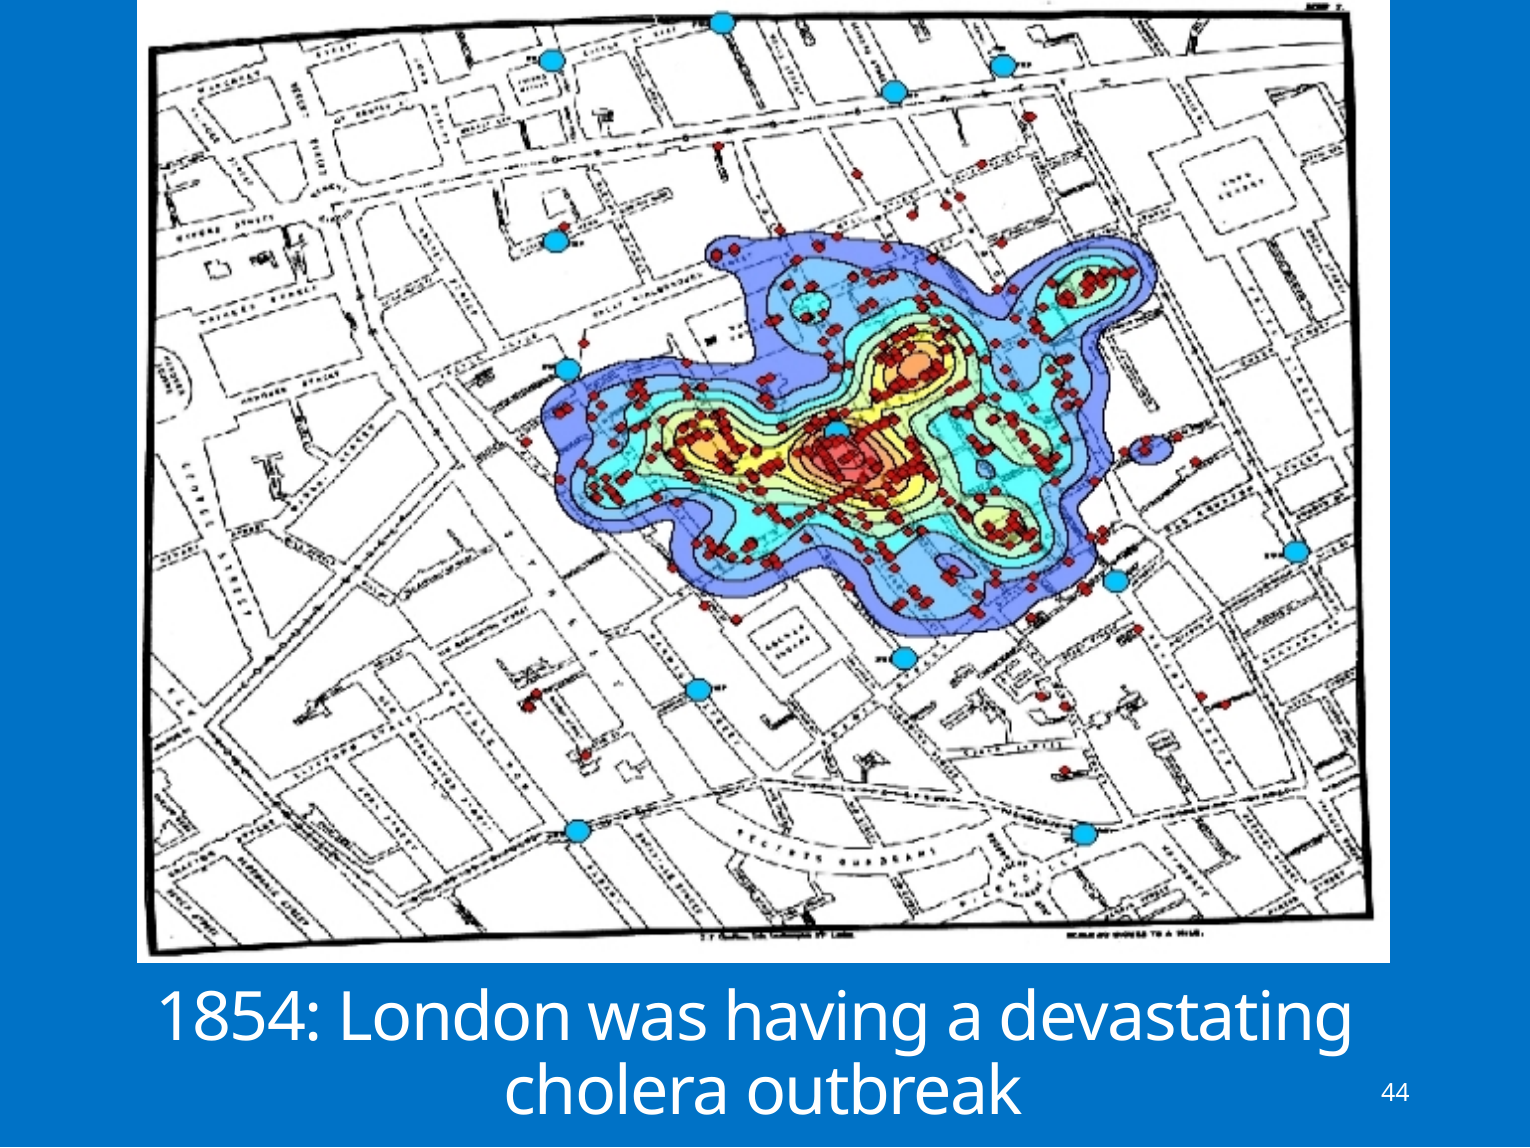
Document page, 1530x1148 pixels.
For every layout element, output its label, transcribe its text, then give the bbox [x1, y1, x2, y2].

slide_number 44 [1080, 1063, 1425, 1125]
picture [137, 0, 1390, 963]
title 1854: London was having a devastating cholera outbreak [70, 861, 1457, 1129]
